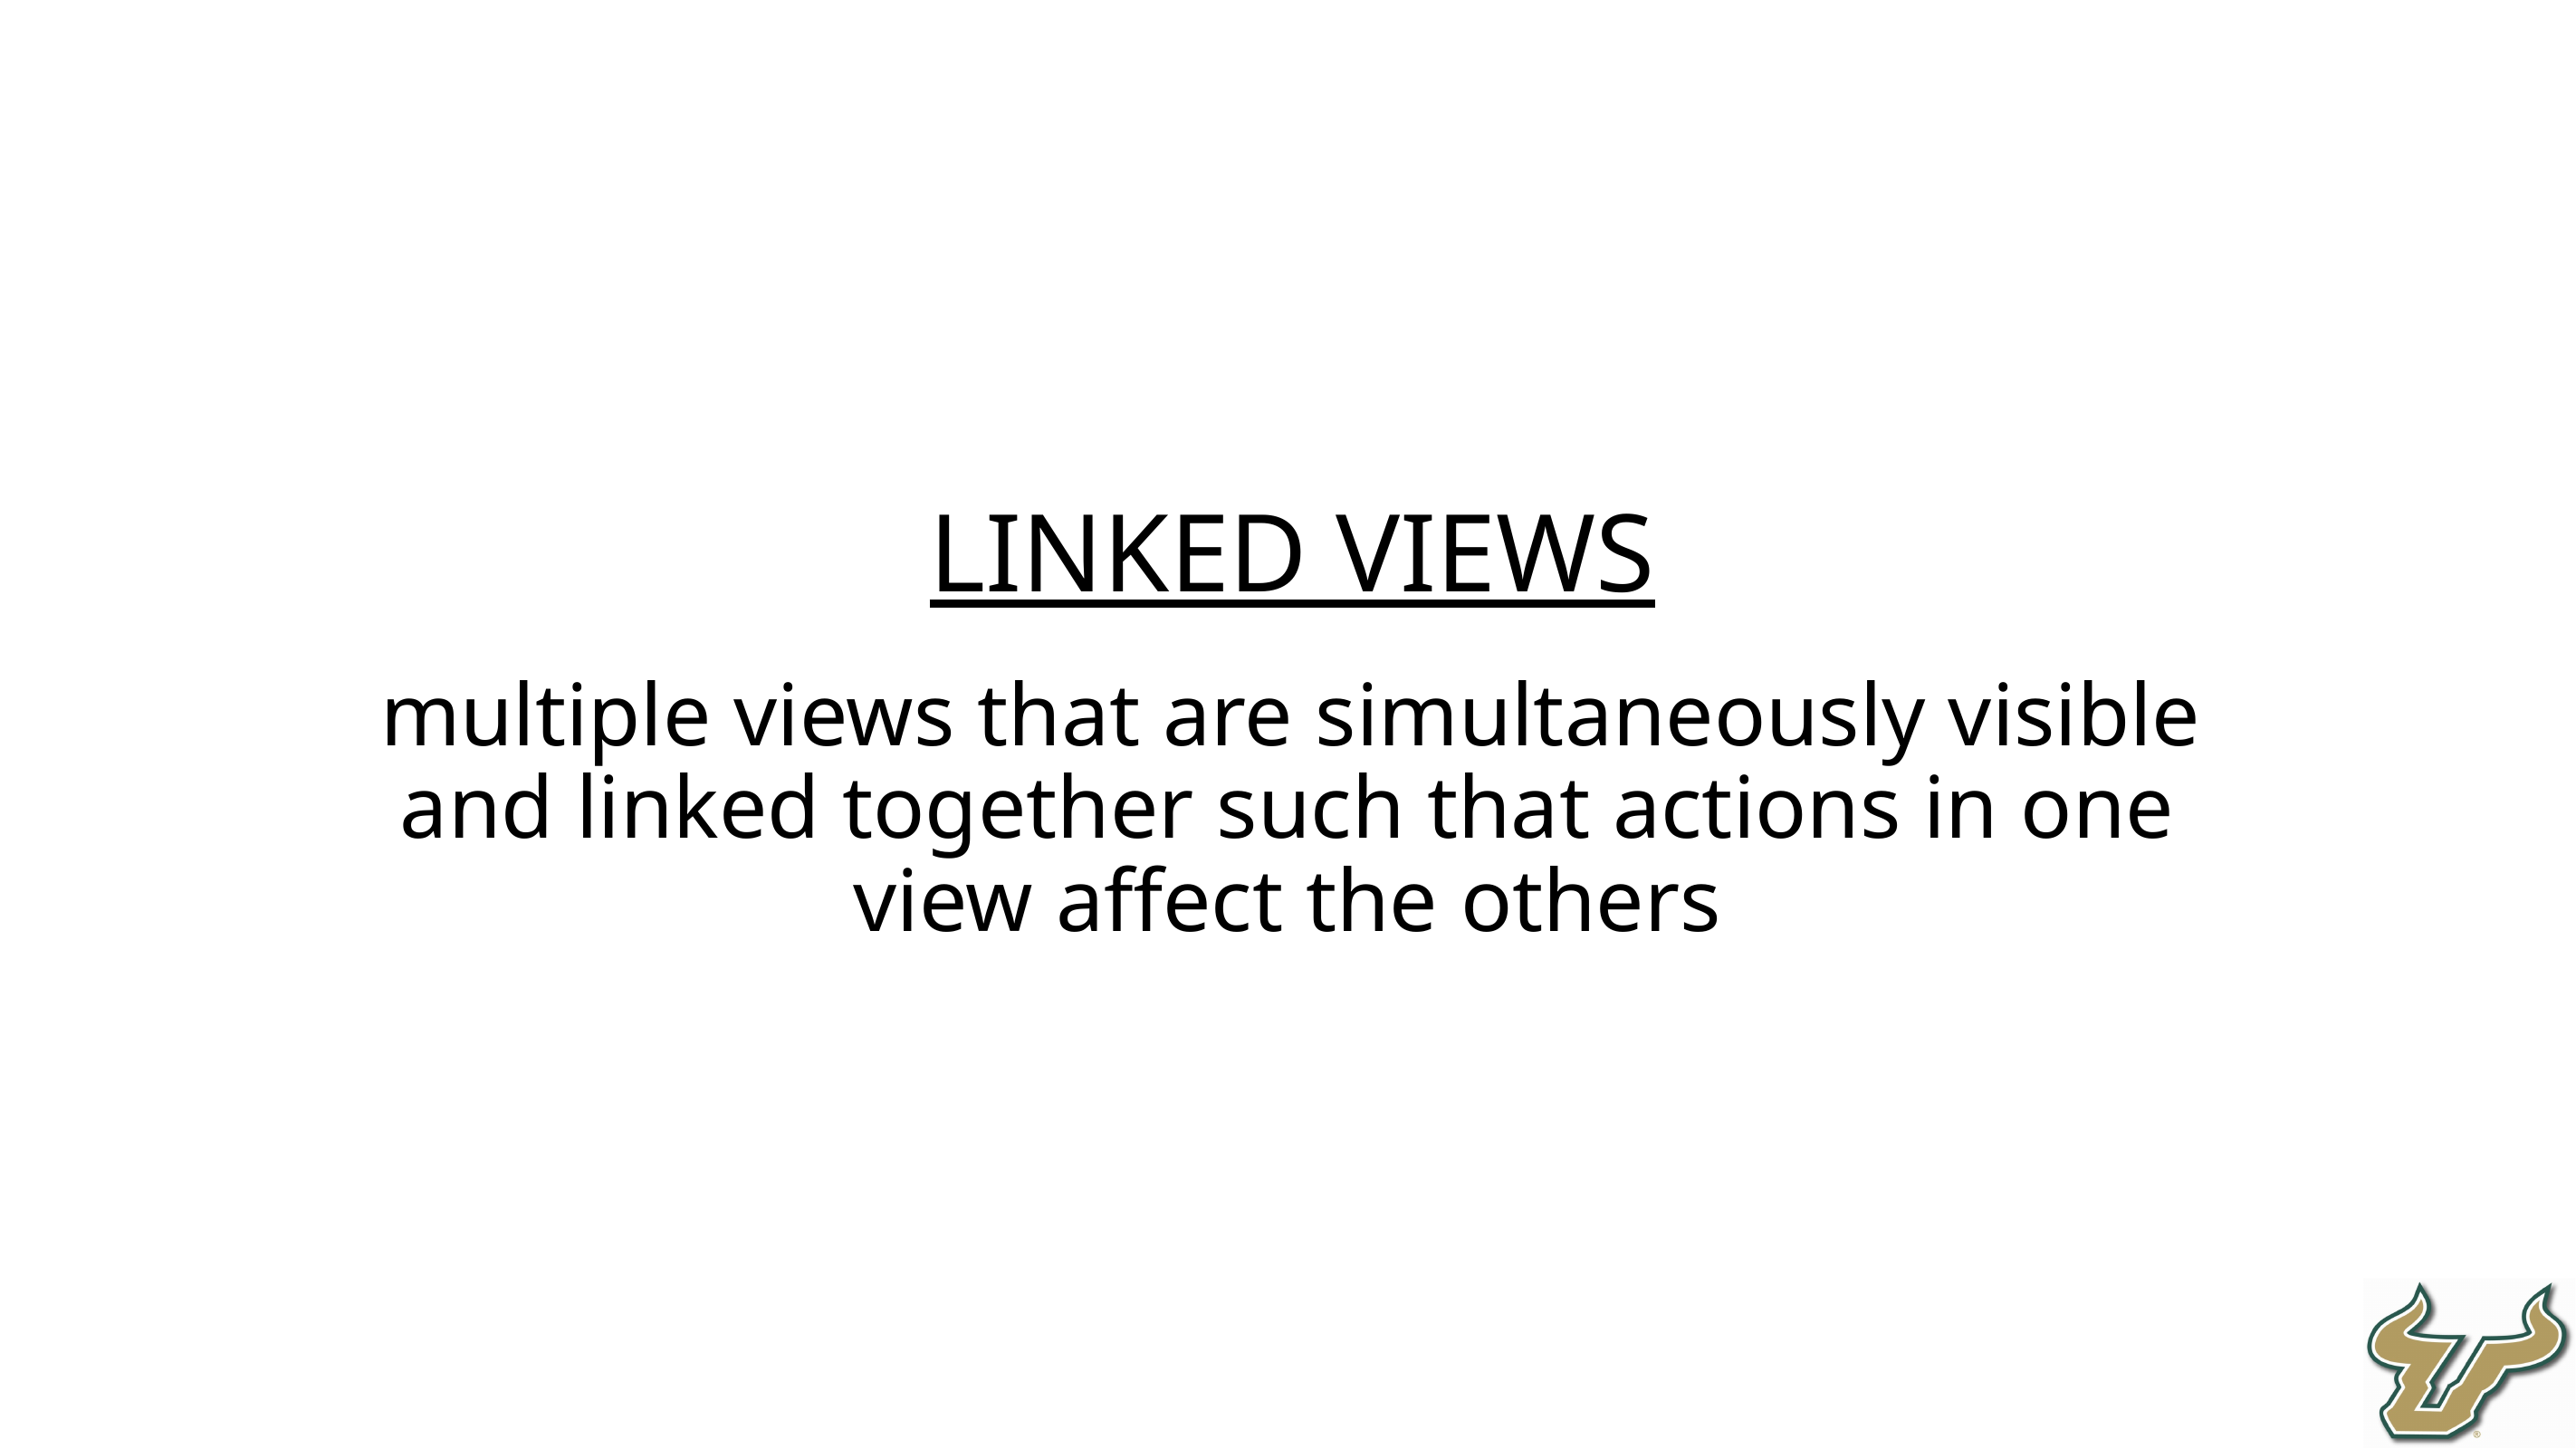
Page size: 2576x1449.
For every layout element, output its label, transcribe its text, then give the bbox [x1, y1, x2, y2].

picture [2363, 1278, 2576, 1448]
list LINKED VIEWS multiple views that are simultaneously visible and linked together such that actions in one view affect the others [337, 175, 2239, 1274]
